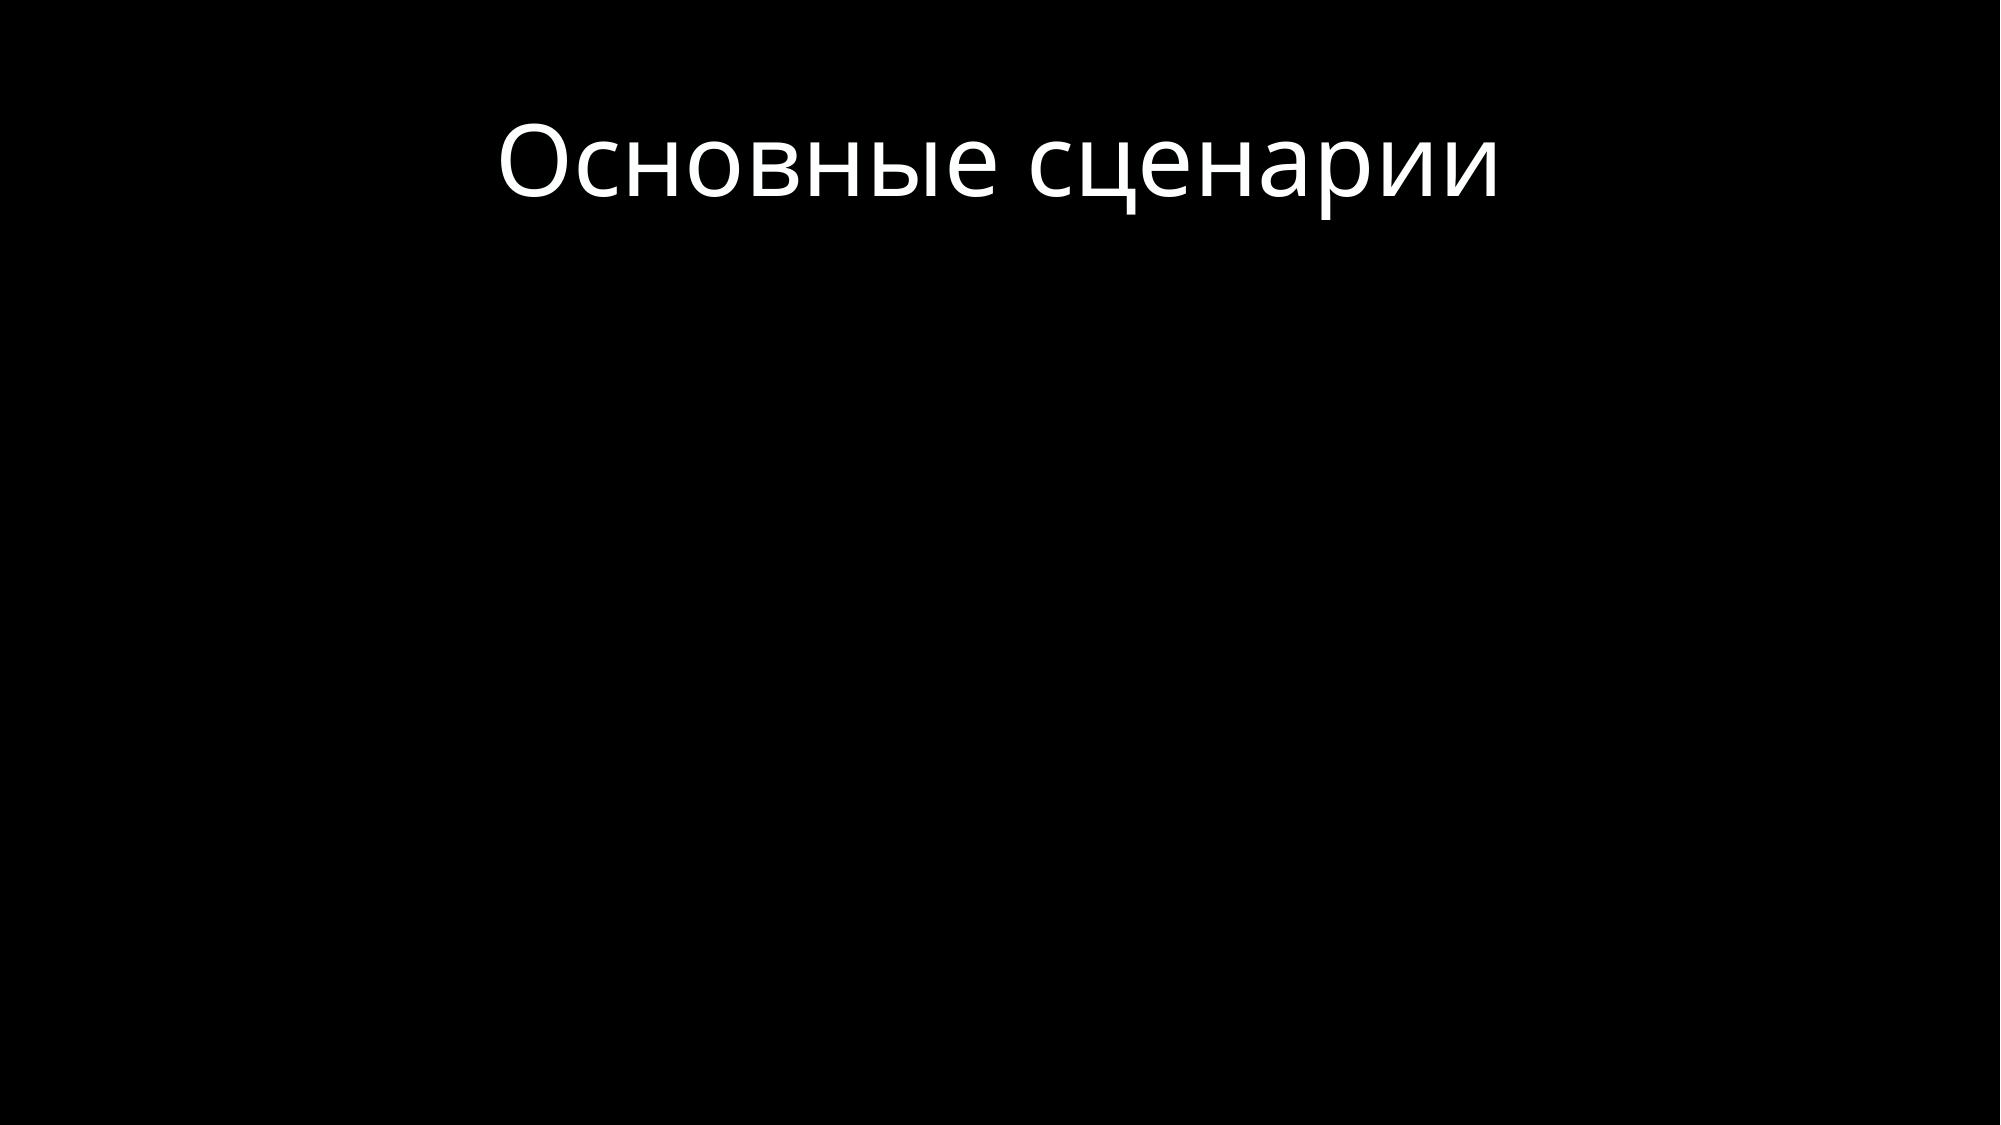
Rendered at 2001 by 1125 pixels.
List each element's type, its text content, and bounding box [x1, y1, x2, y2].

title Основные сценарии [137, 102, 1863, 278]
